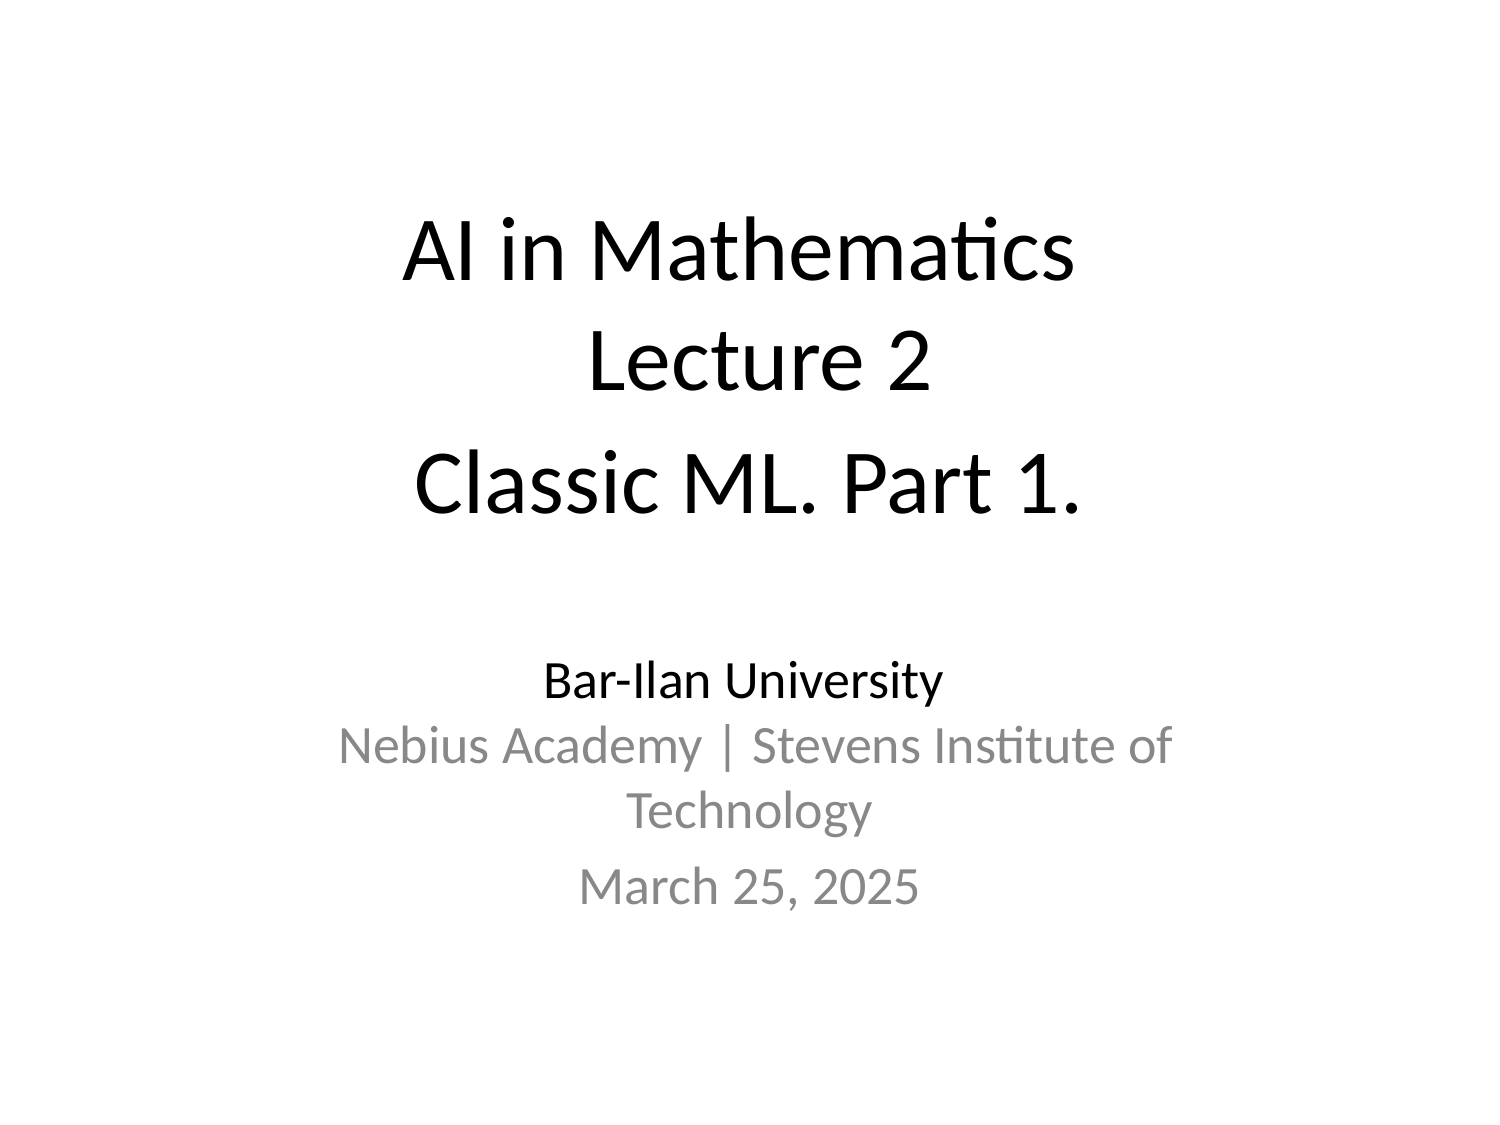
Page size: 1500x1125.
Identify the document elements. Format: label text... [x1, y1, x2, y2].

subtitle Bar-Ilan University Nebius Academy | Stevens Institute of Technology March 25, 2025 [225, 637, 1275, 925]
title AI in Mathematics Lecture 2 Classic ML. Part 1. [112, 142, 1388, 579]
